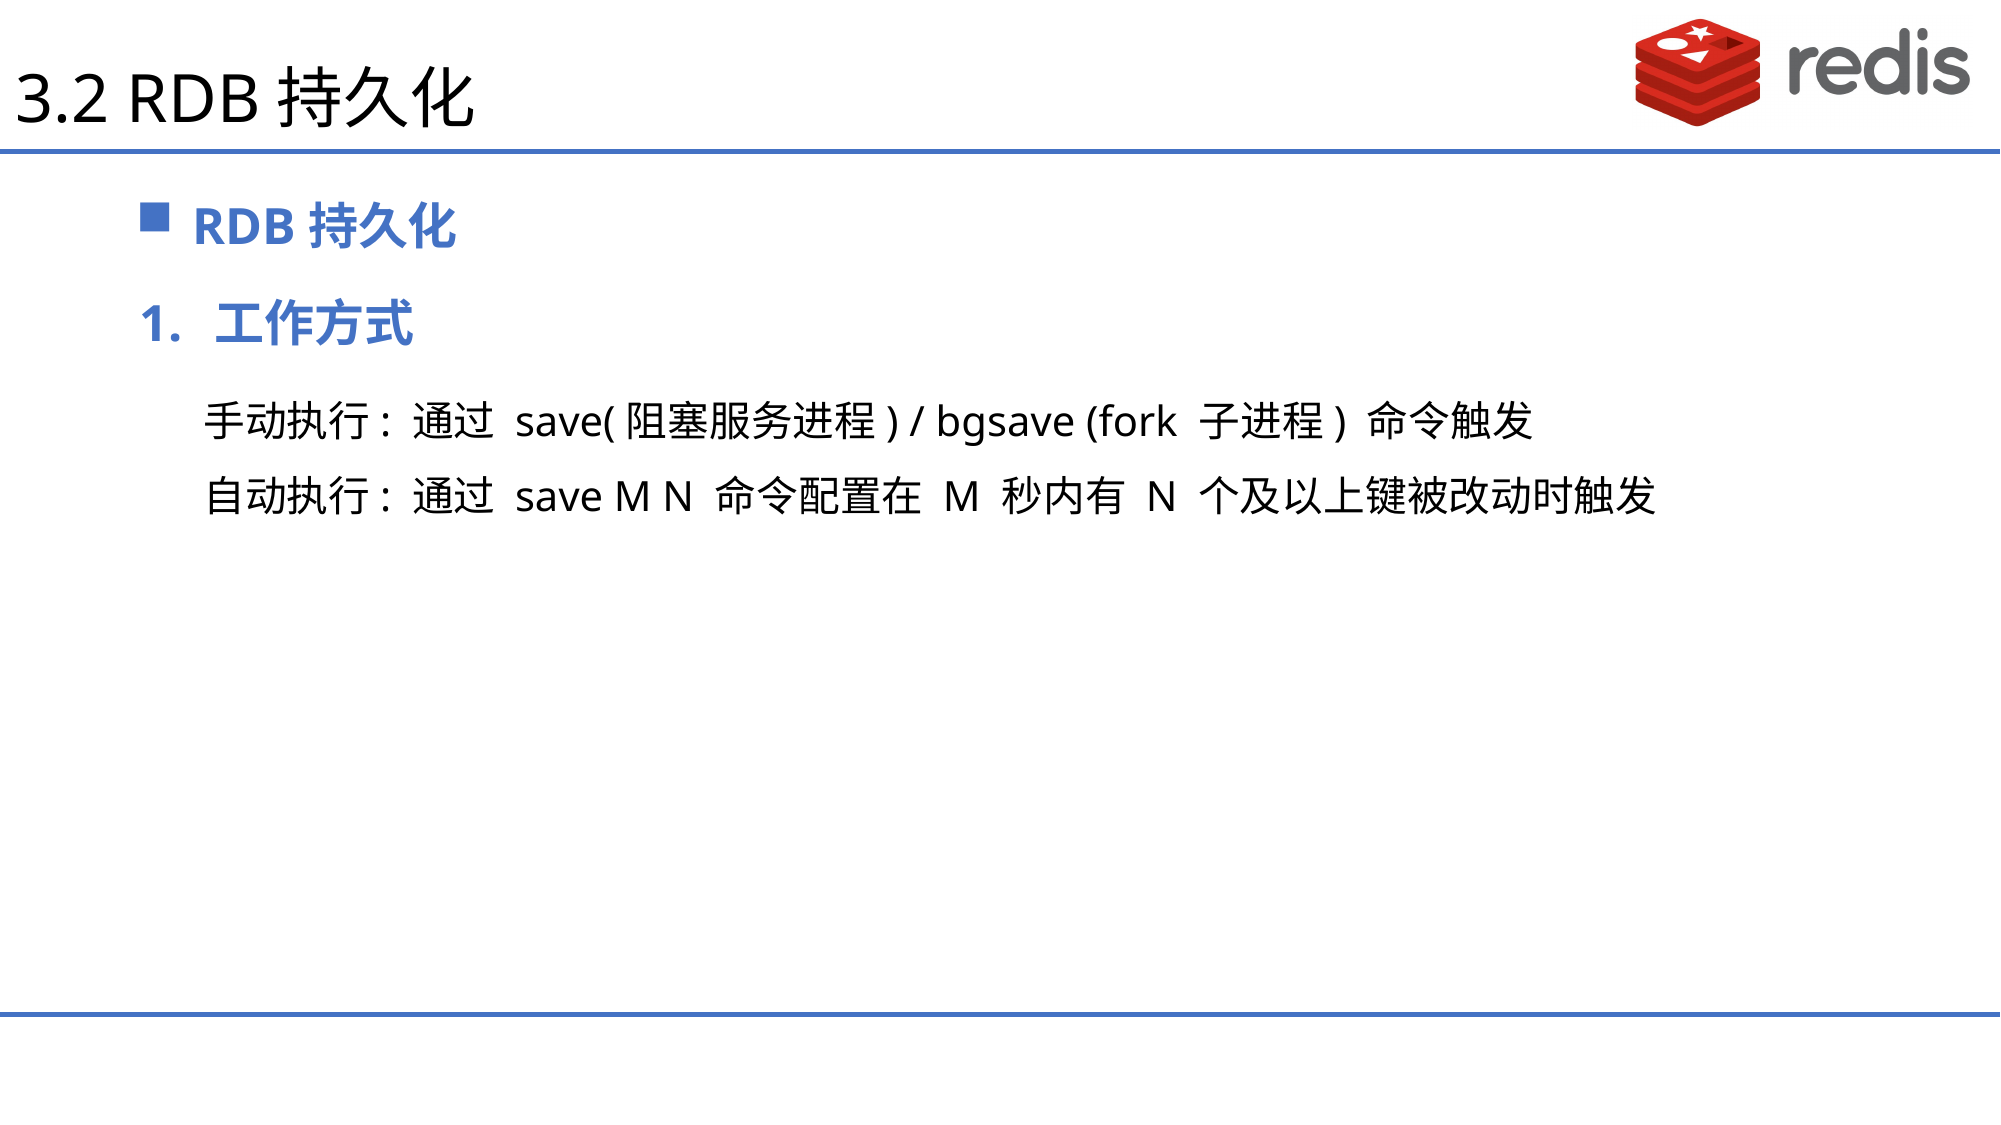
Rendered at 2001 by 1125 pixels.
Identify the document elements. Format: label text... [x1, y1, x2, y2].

picture [1632, 15, 1973, 130]
text_box RDB持久化 [121, 186, 473, 262]
text_box 工作方式 [124, 284, 430, 359]
title 3.2 RDB持久化 [0, 50, 1046, 152]
text_box 手动执行: 通过 save(阻塞服务进程) / bgsave (fork 子进程) 命令触发 自动执行: 通过 save M N 命令配置在 M 秒内有 N 个及以上键被改动时触发 [123, 362, 1913, 528]
